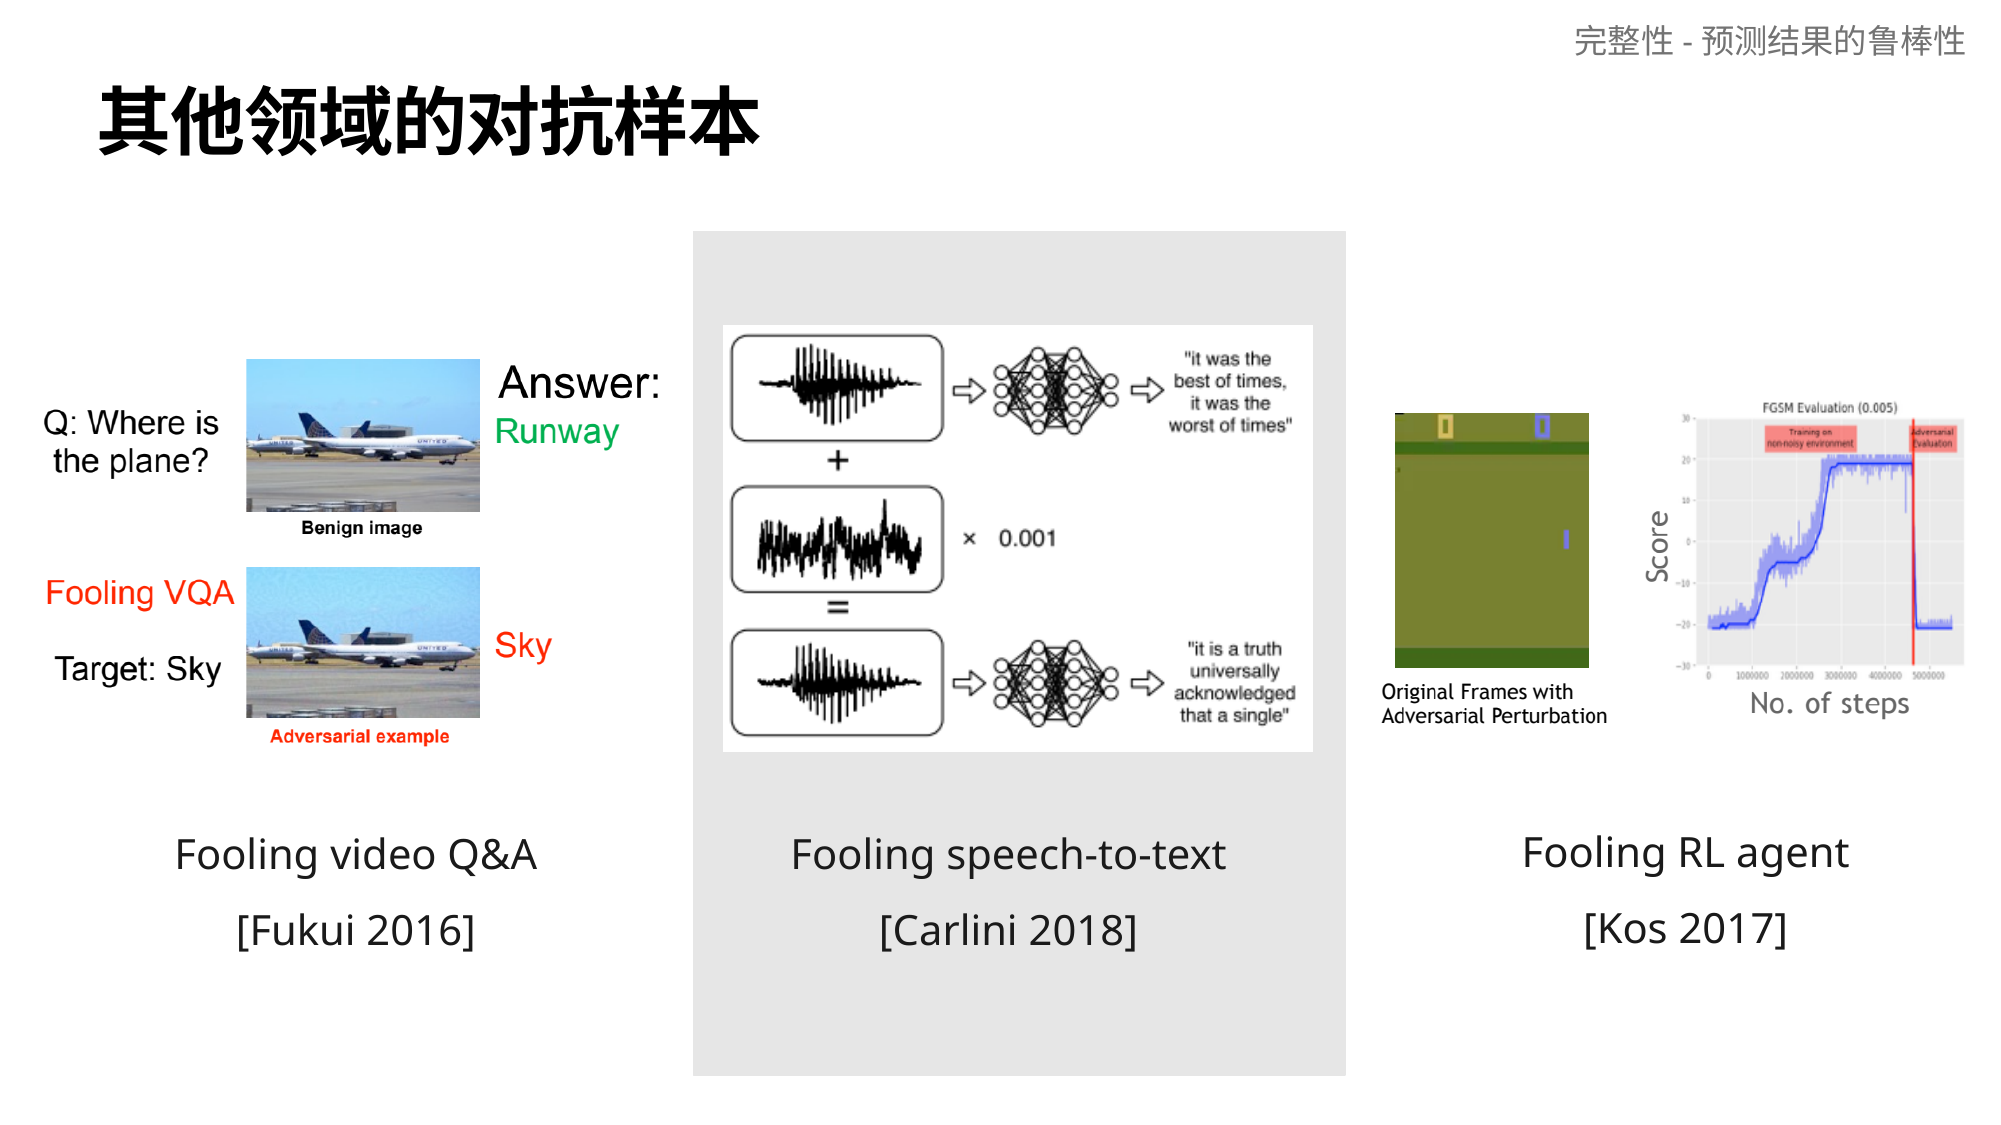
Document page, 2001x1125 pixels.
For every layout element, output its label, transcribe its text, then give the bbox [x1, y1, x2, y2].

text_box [1370, 398, 1987, 953]
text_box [41, 320, 671, 955]
text_box [693, 231, 1346, 1076]
picture [723, 324, 1313, 752]
text_box 完整性-预测结果的鲁棒性 [1559, 13, 1982, 68]
list Fooling speech-to-text [Carlini 2018] [682, 827, 1335, 955]
title 其他领域的对抗样本 [96, 75, 1904, 166]
